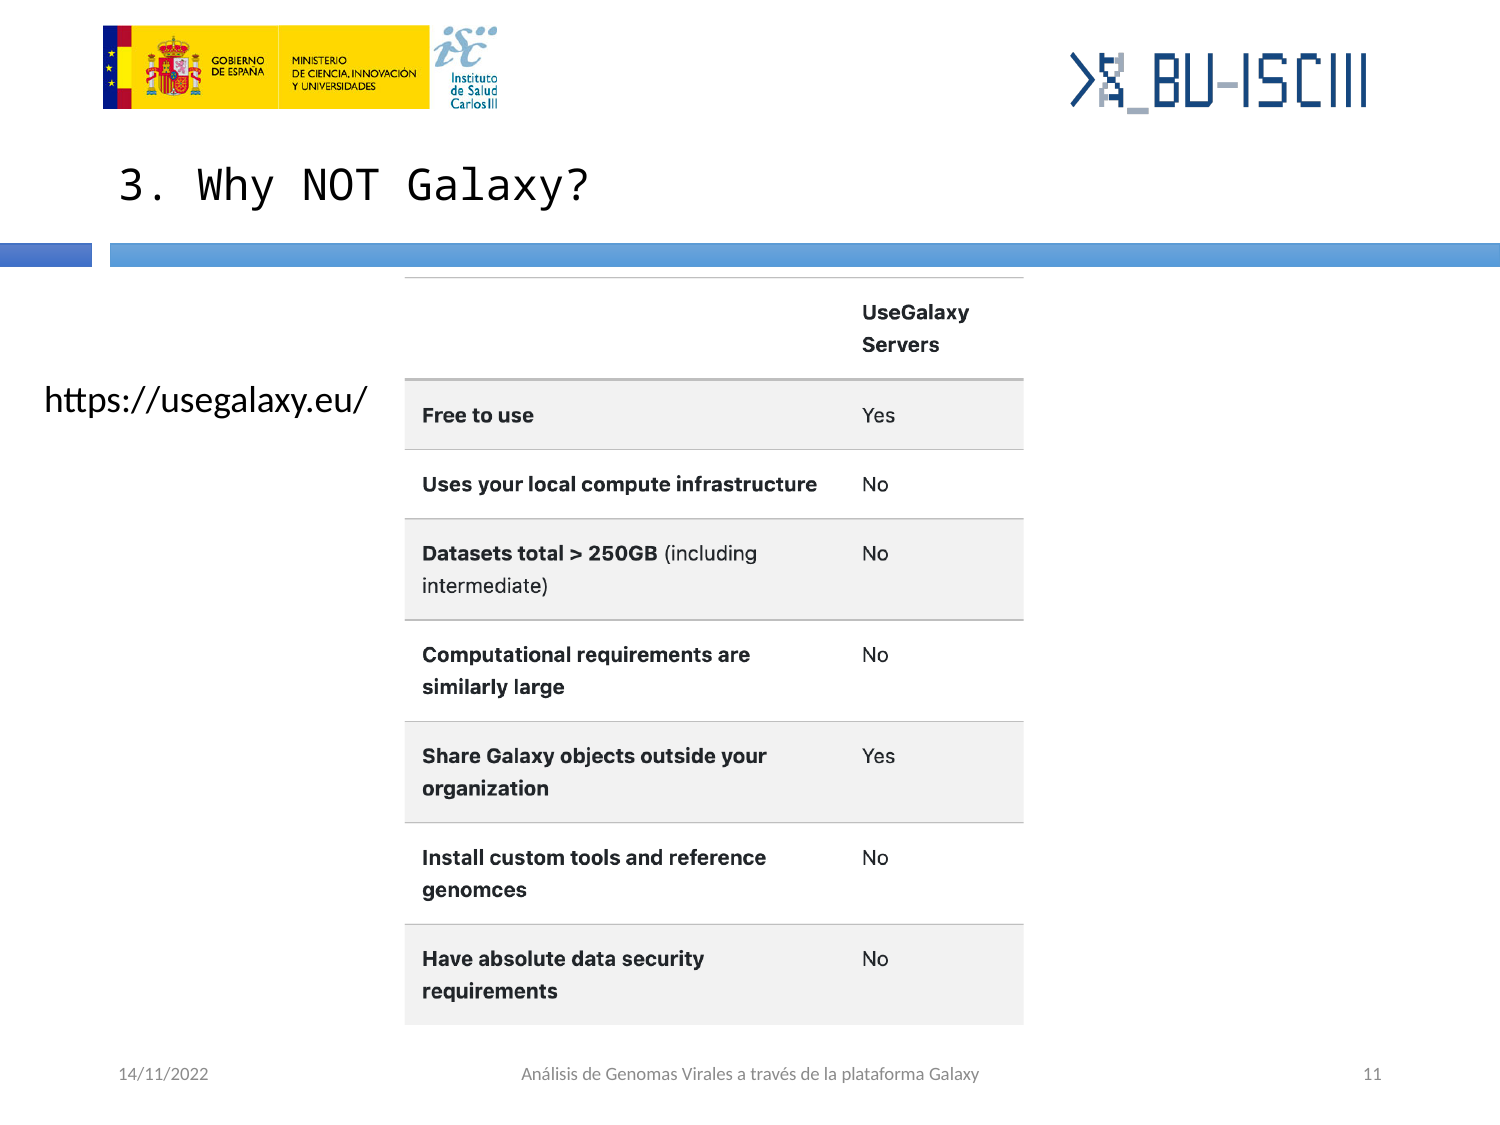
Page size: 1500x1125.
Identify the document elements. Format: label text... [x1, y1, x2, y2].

footer Análisis de Genomas Virales a través de la plataforma Galaxy [496, 1042, 1004, 1103]
text_box 3. Why NOT Galaxy? [103, 114, 1397, 257]
picture [385, 256, 1024, 1042]
picture [1059, 0, 1380, 114]
slide_number 11 [1059, 1042, 1397, 1103]
picture [103, 25, 497, 109]
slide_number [103, 1042, 441, 1103]
text_box https://usegalaxy.eu/ [29, 368, 383, 428]
